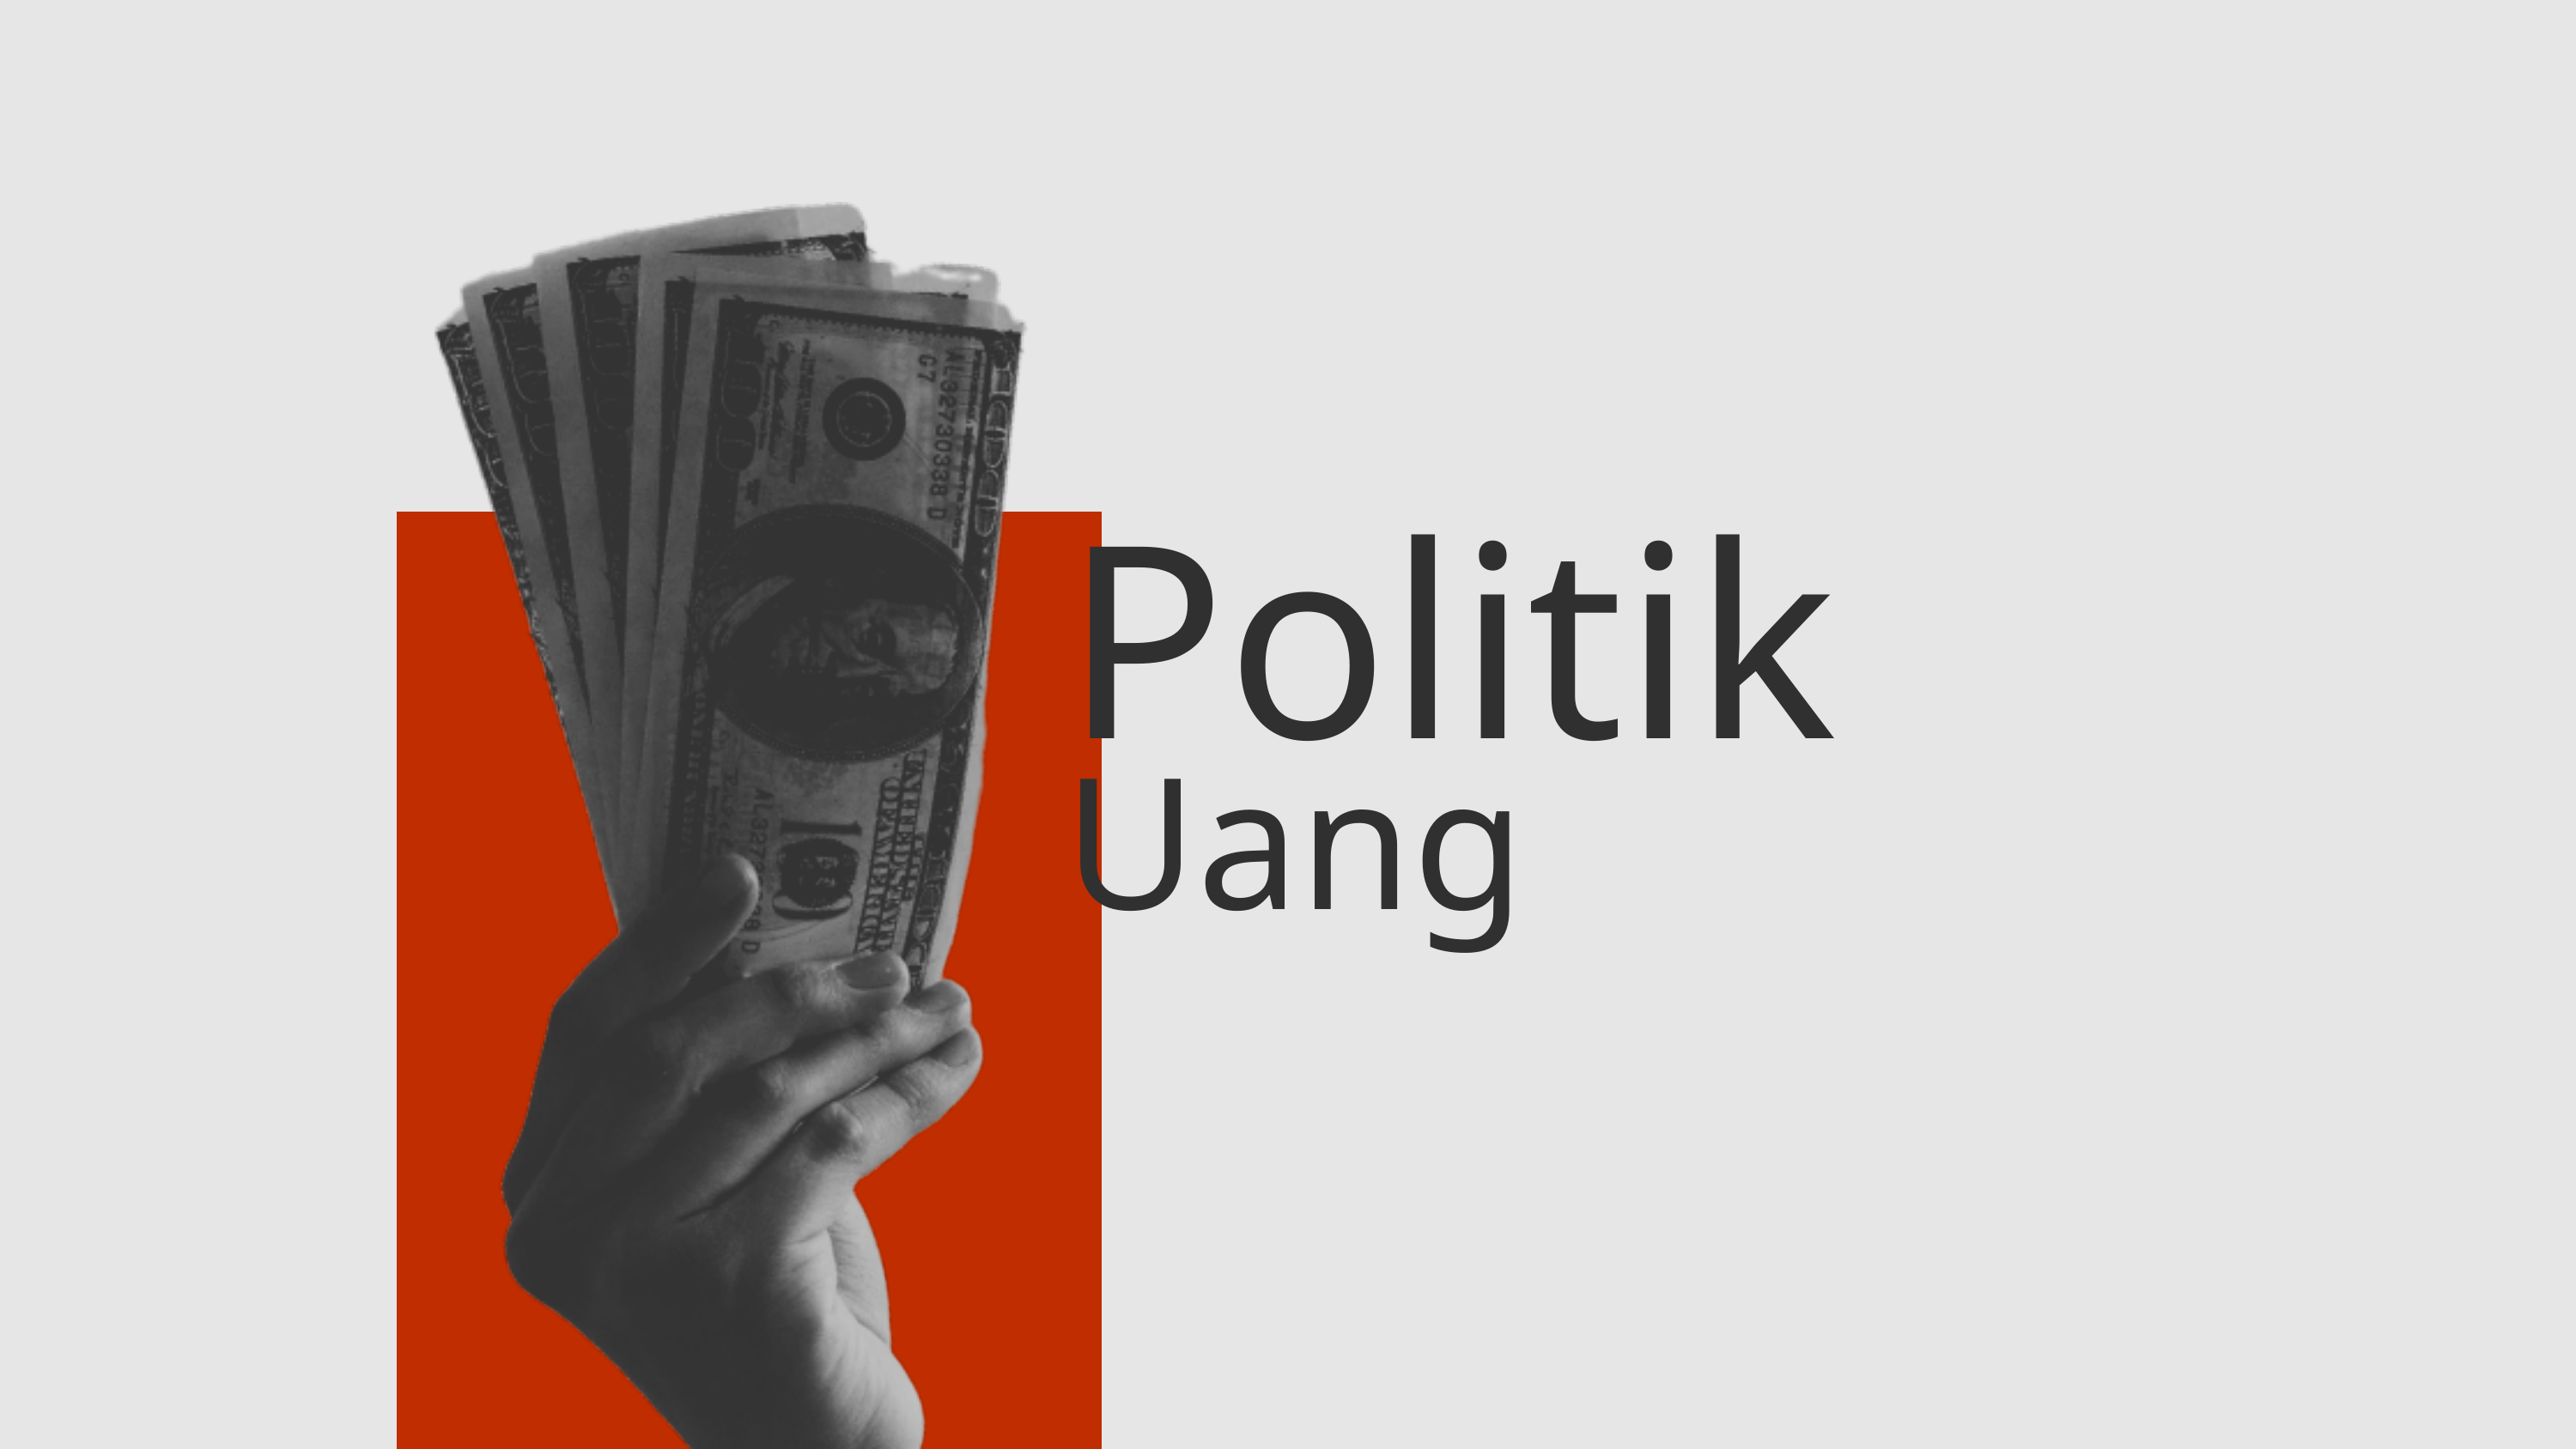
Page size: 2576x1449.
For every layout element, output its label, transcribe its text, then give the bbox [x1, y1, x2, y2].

text_box Politik Uang [1186, 567, 2200, 946]
picture [189, 74, 1299, 1449]
